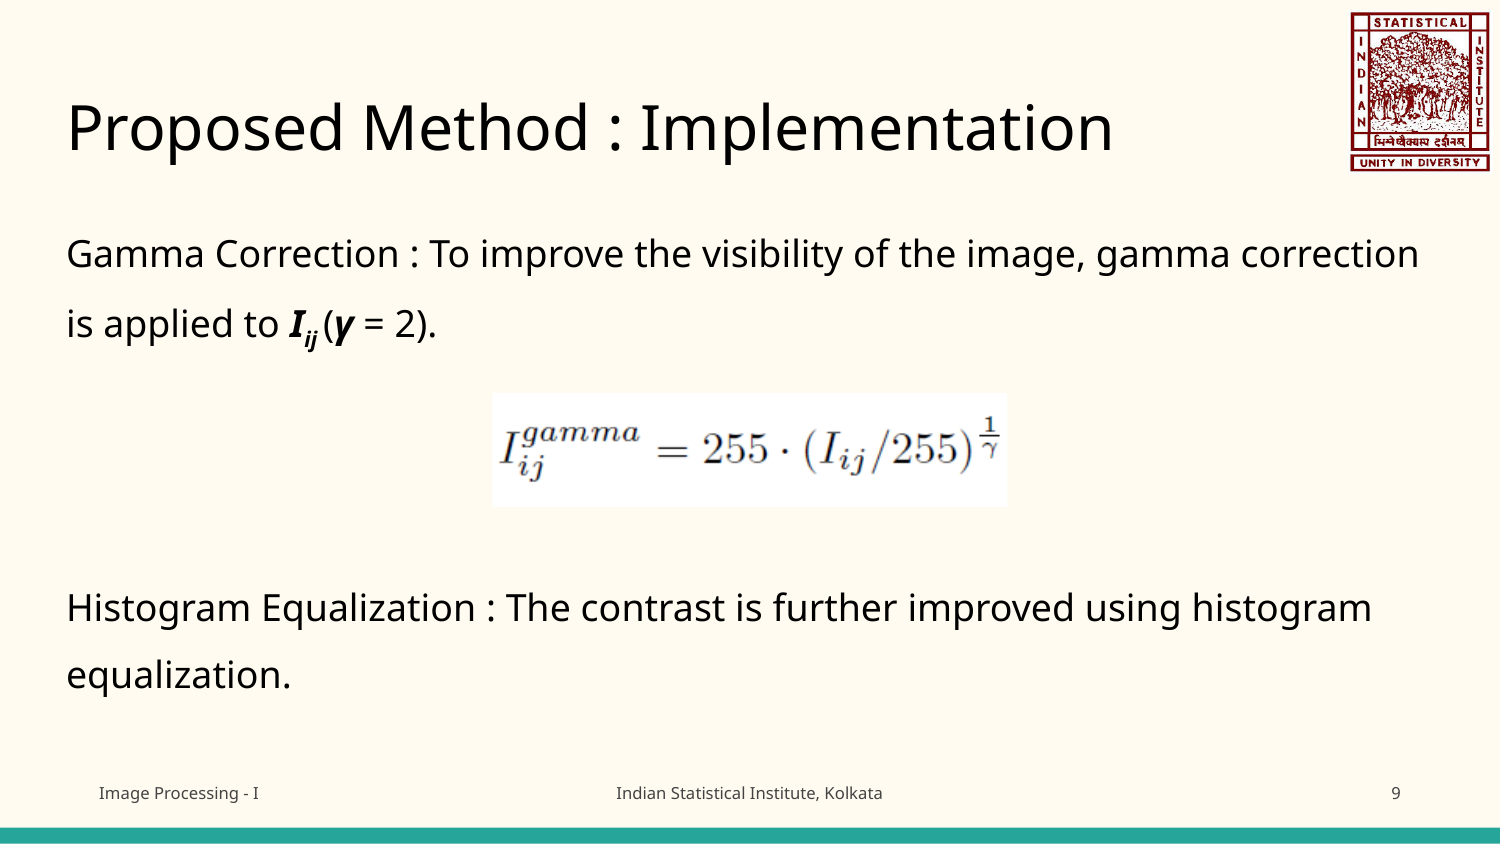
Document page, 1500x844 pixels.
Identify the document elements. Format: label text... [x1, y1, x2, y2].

picture [492, 392, 1008, 508]
text_box Indian Statistical Institute, Kolkata [417, 767, 1083, 807]
text_box 9 [1083, 767, 1416, 807]
text_box Image Processing - I [84, 767, 417, 807]
picture [1348, 10, 1493, 175]
list Gamma Correction : To improve the visibility of the image, gamma correction is applied to Iij (γ = 2). Histogram Equalization : The contrast is further improved using histogram equalization. [51, 192, 1449, 750]
title Proposed Method : Implementation [51, 72, 1343, 174]
